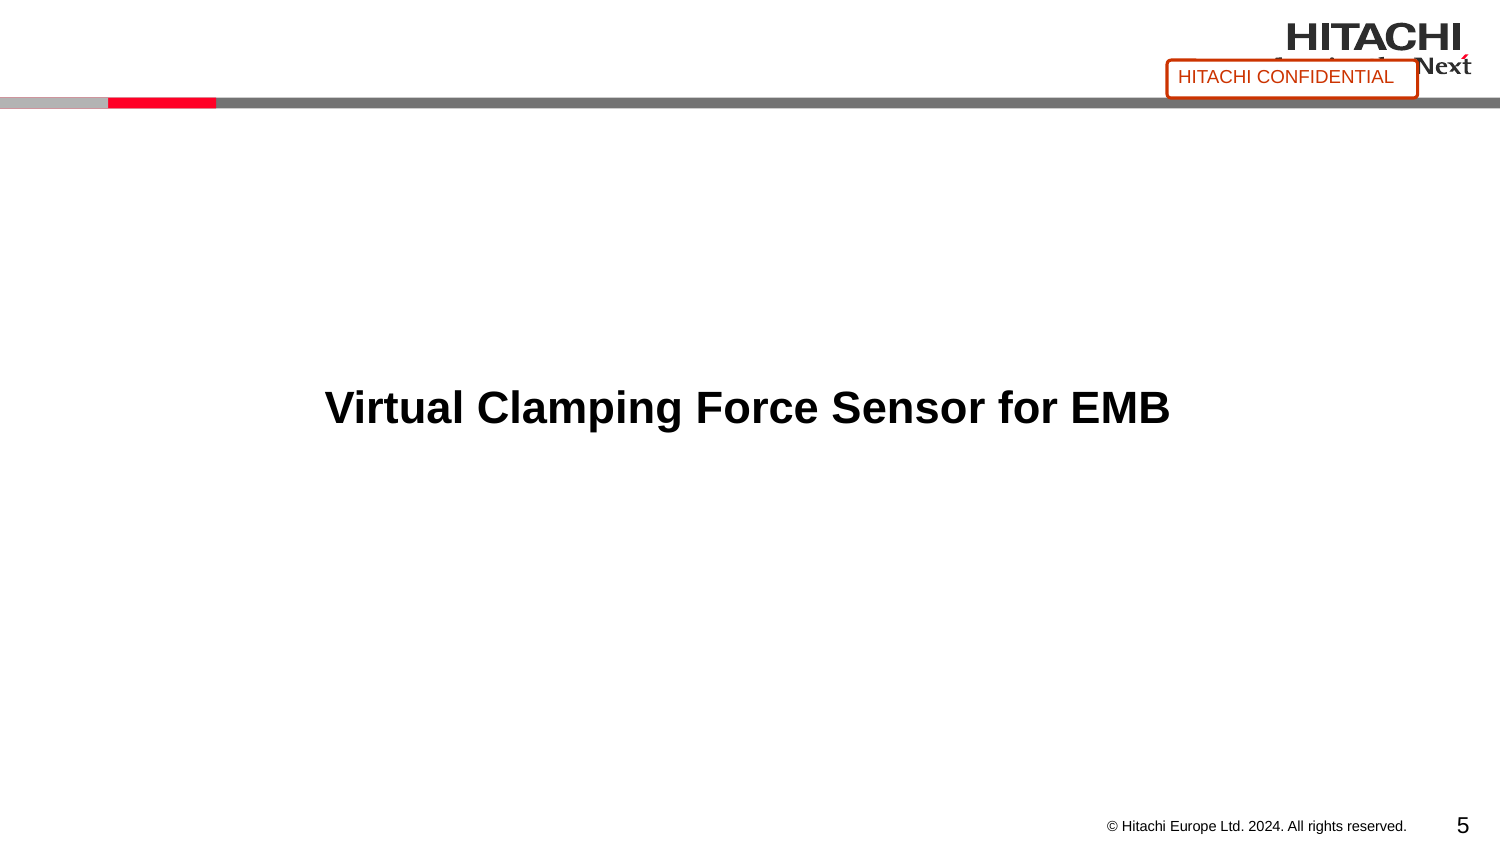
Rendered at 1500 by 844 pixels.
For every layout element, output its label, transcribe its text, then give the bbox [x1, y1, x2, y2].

text_box Virtual Clamping Force Sensor for EMB [324, 374, 1211, 433]
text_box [1163, 59, 1426, 99]
